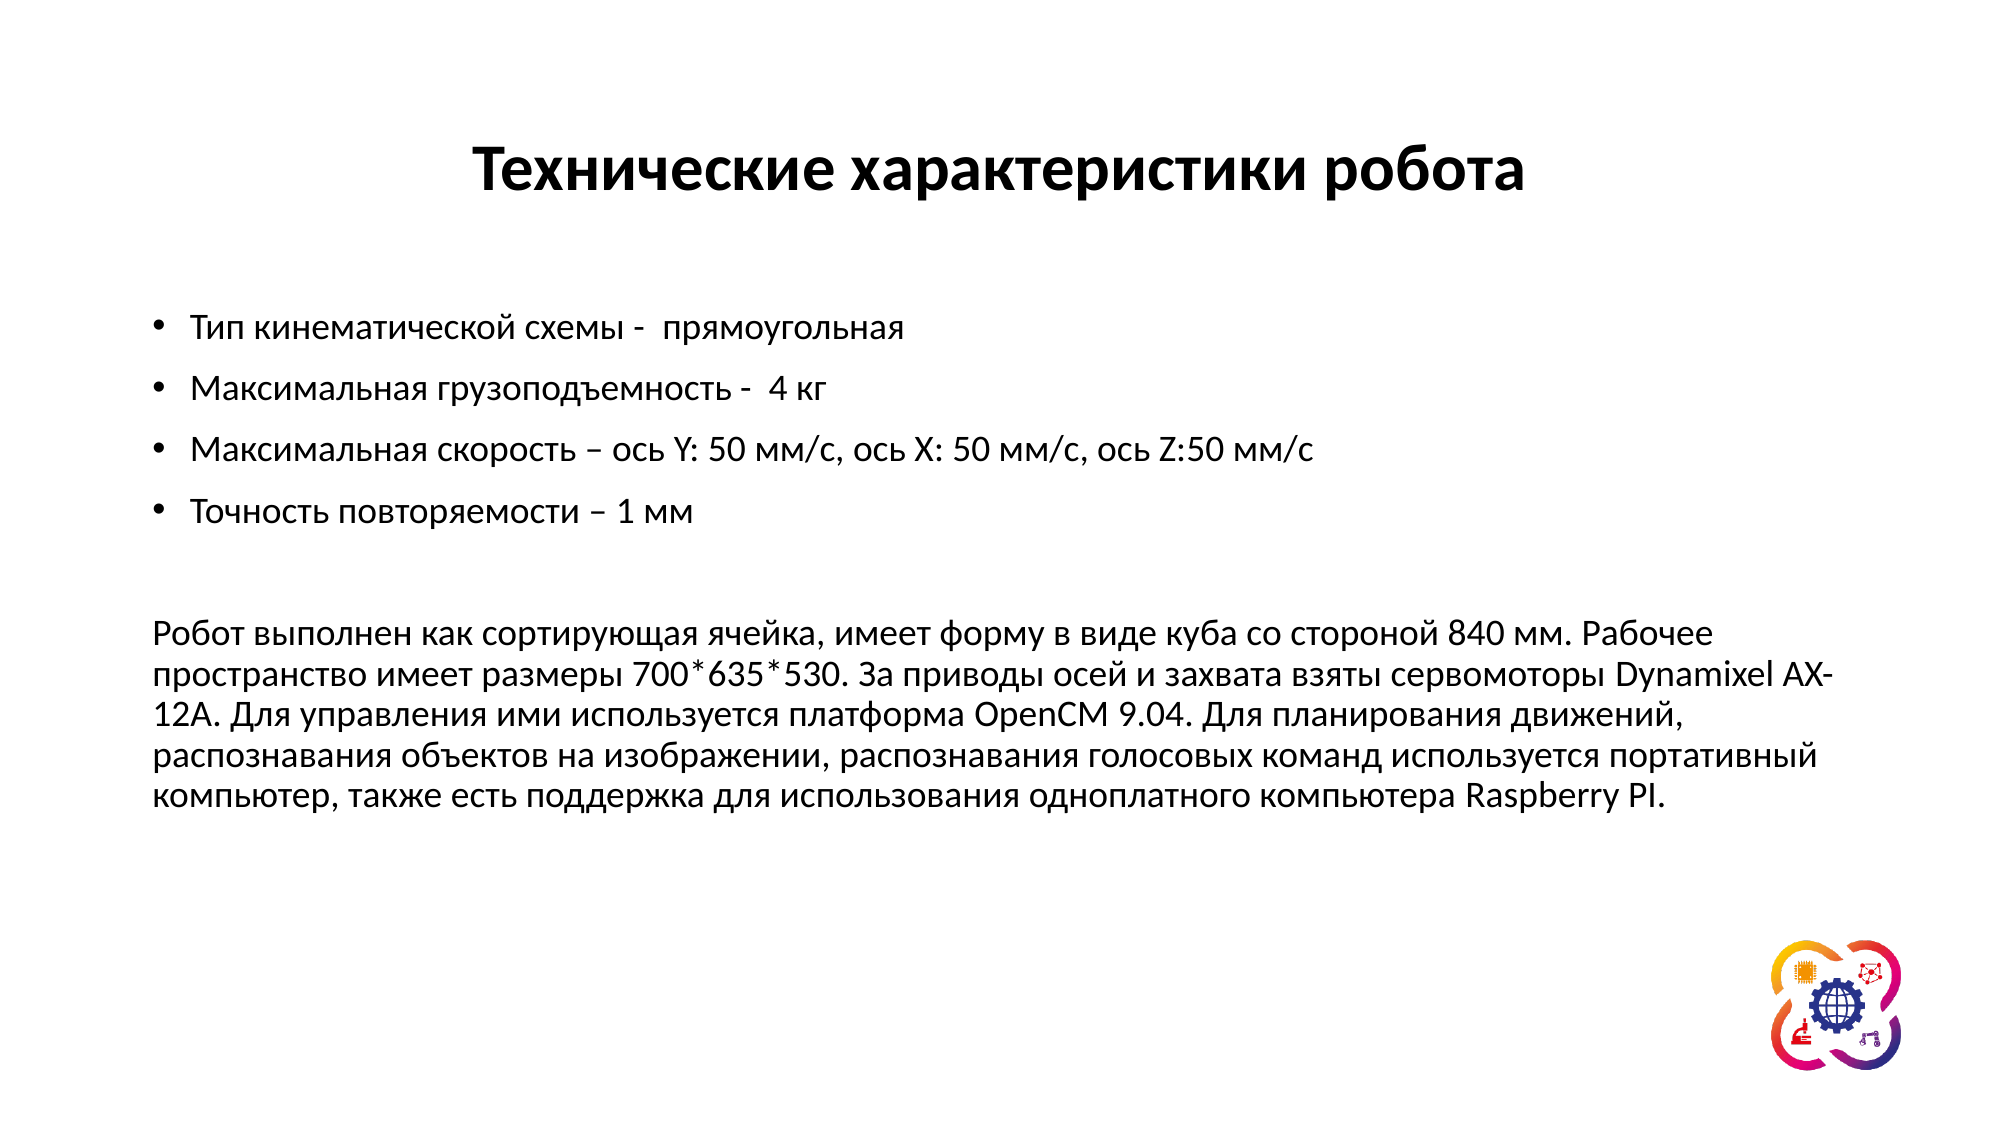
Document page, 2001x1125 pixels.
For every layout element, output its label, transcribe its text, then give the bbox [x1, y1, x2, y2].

title Технические характеристики робота [137, 59, 1863, 278]
list Тип кинематической схемы - прямоугольная Максимальная грузоподъемность - 4 кг Максимальная скорость – ось Y: 50 мм/с, ось Х: 50 мм/с, ось Z:50 мм/с Точность повторяемости – 1 мм Робот выполнен как сортирующая ячейка, имеет форму в виде куба со стороной 840 мм. Рабочее пространство имеет размеры 700*635*530. За приводы осей и захвата взяты сервомоторы Dynamixel AX-12A. Для управления ими используется платформа OpenCM 9.04. Для планирования движений, распознавания объектов на изображении, распознавания голосовых команд используется портативный компьютер, также есть поддержка для использования одноплатного компьютера Raspberry PI. [137, 299, 1863, 1014]
picture [1746, 934, 1927, 1075]
